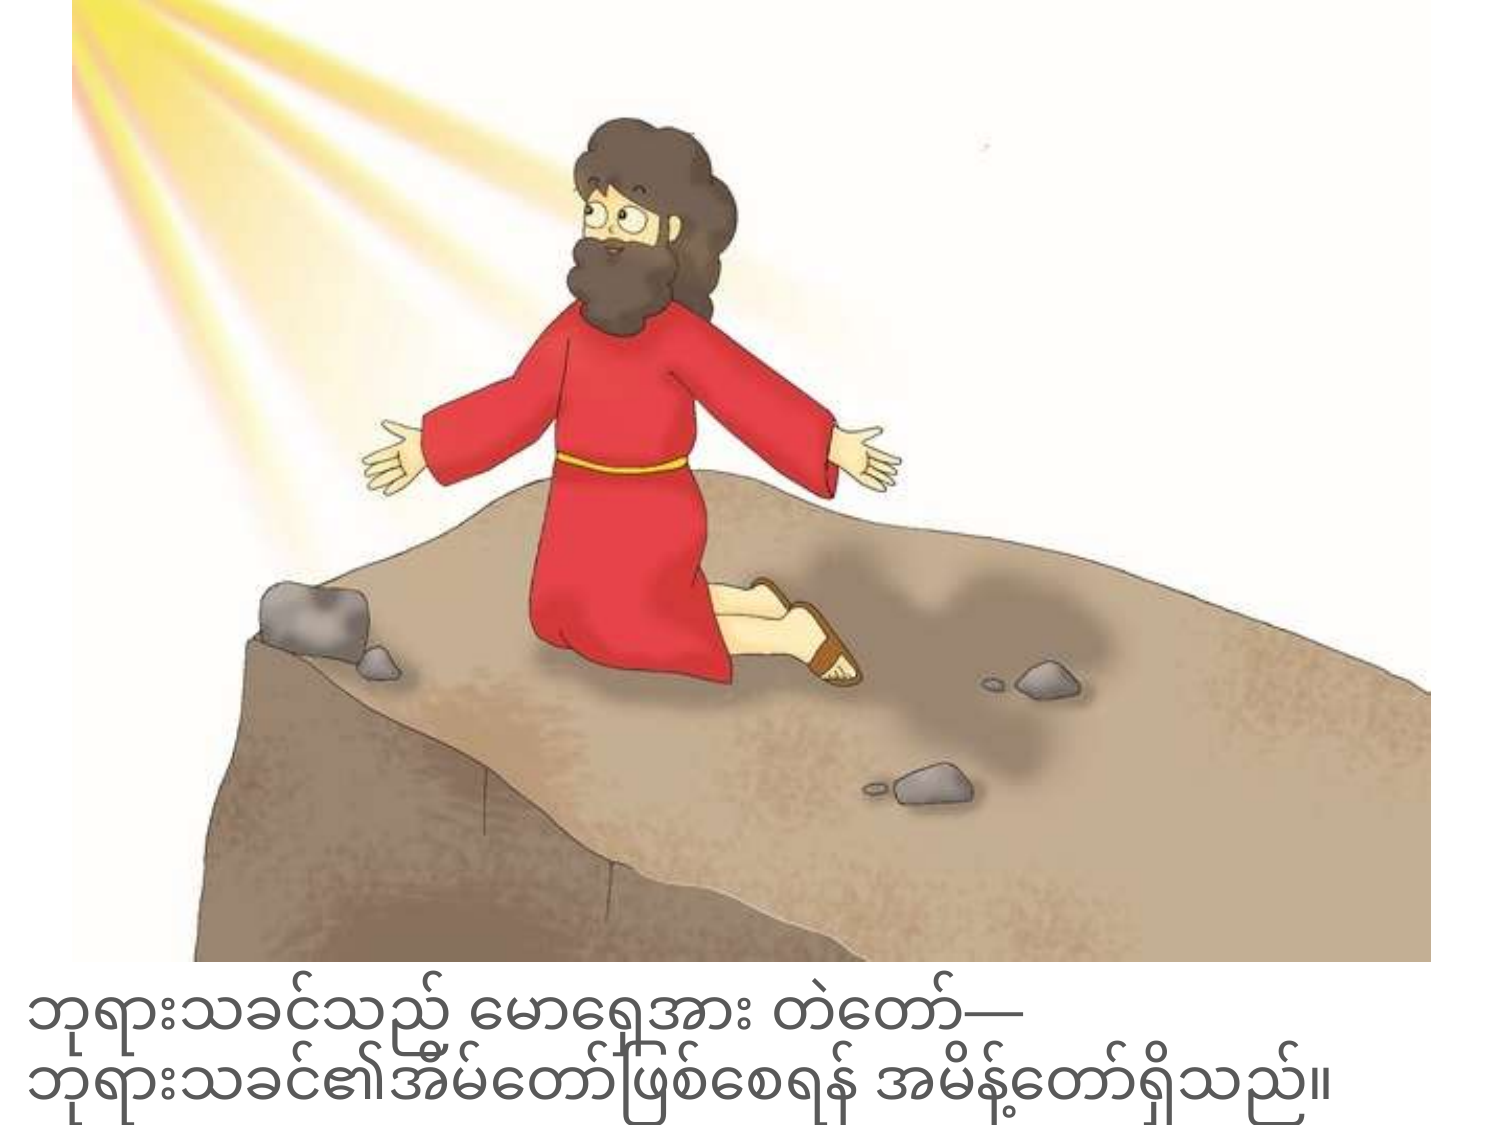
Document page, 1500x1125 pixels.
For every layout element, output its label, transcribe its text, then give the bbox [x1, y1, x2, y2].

picture [72, 0, 1431, 963]
text_box ဘုရားသခင်သည် မောရှေအား တဲတော်—ဘုရားသခင်၏အိမ်တော်ဖြစ်စေရန် အမိန့်တော်ရှိသည်။ [11, 964, 1483, 1119]
